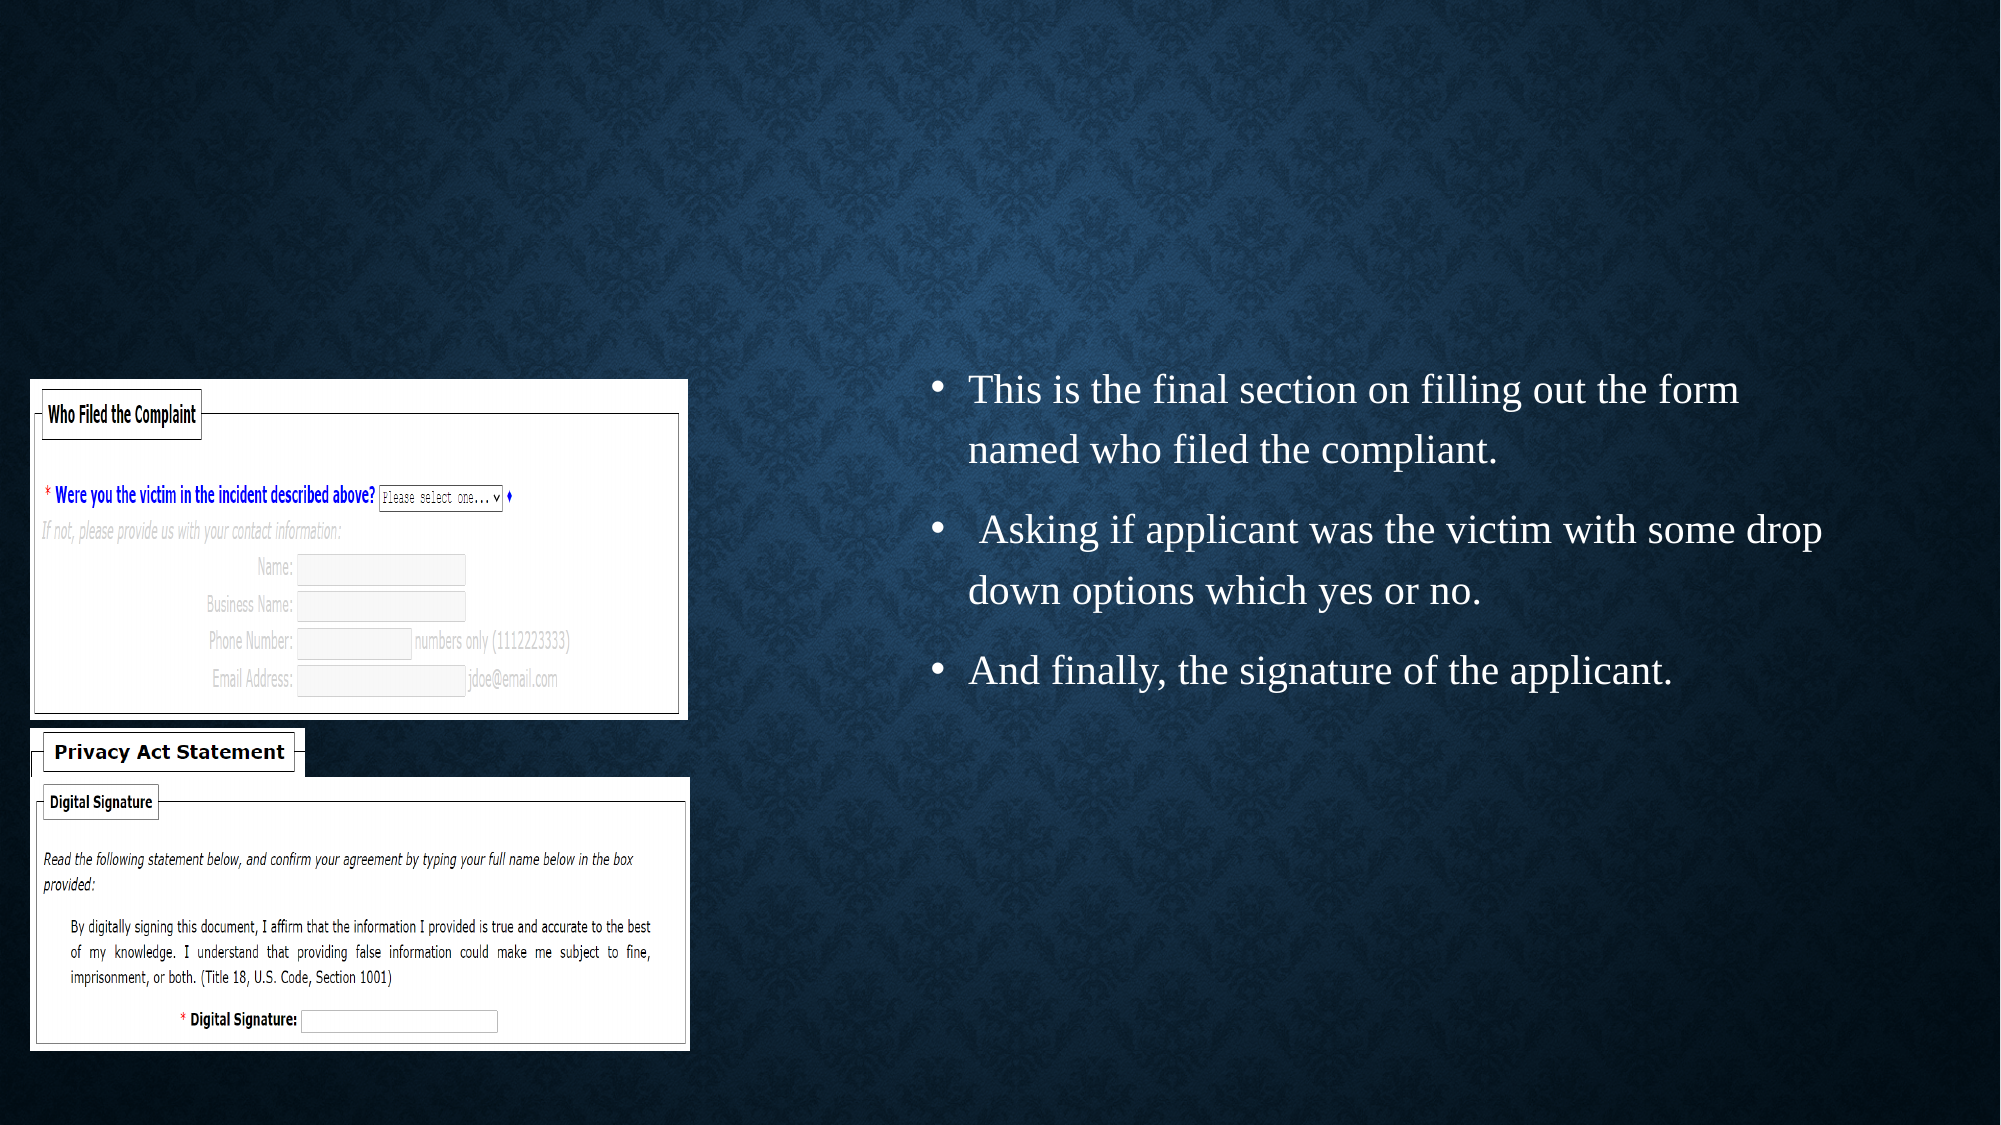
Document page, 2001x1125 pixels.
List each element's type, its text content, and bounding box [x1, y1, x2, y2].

picture [30, 378, 688, 720]
picture [30, 776, 691, 1051]
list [30, 732, 305, 776]
text_box This is the final section on filling out the form named who filed the compliant. Asking if applicant was the victim with some drop down options which yes or no. And finally, the signature of the applicant. [915, 343, 1849, 1077]
